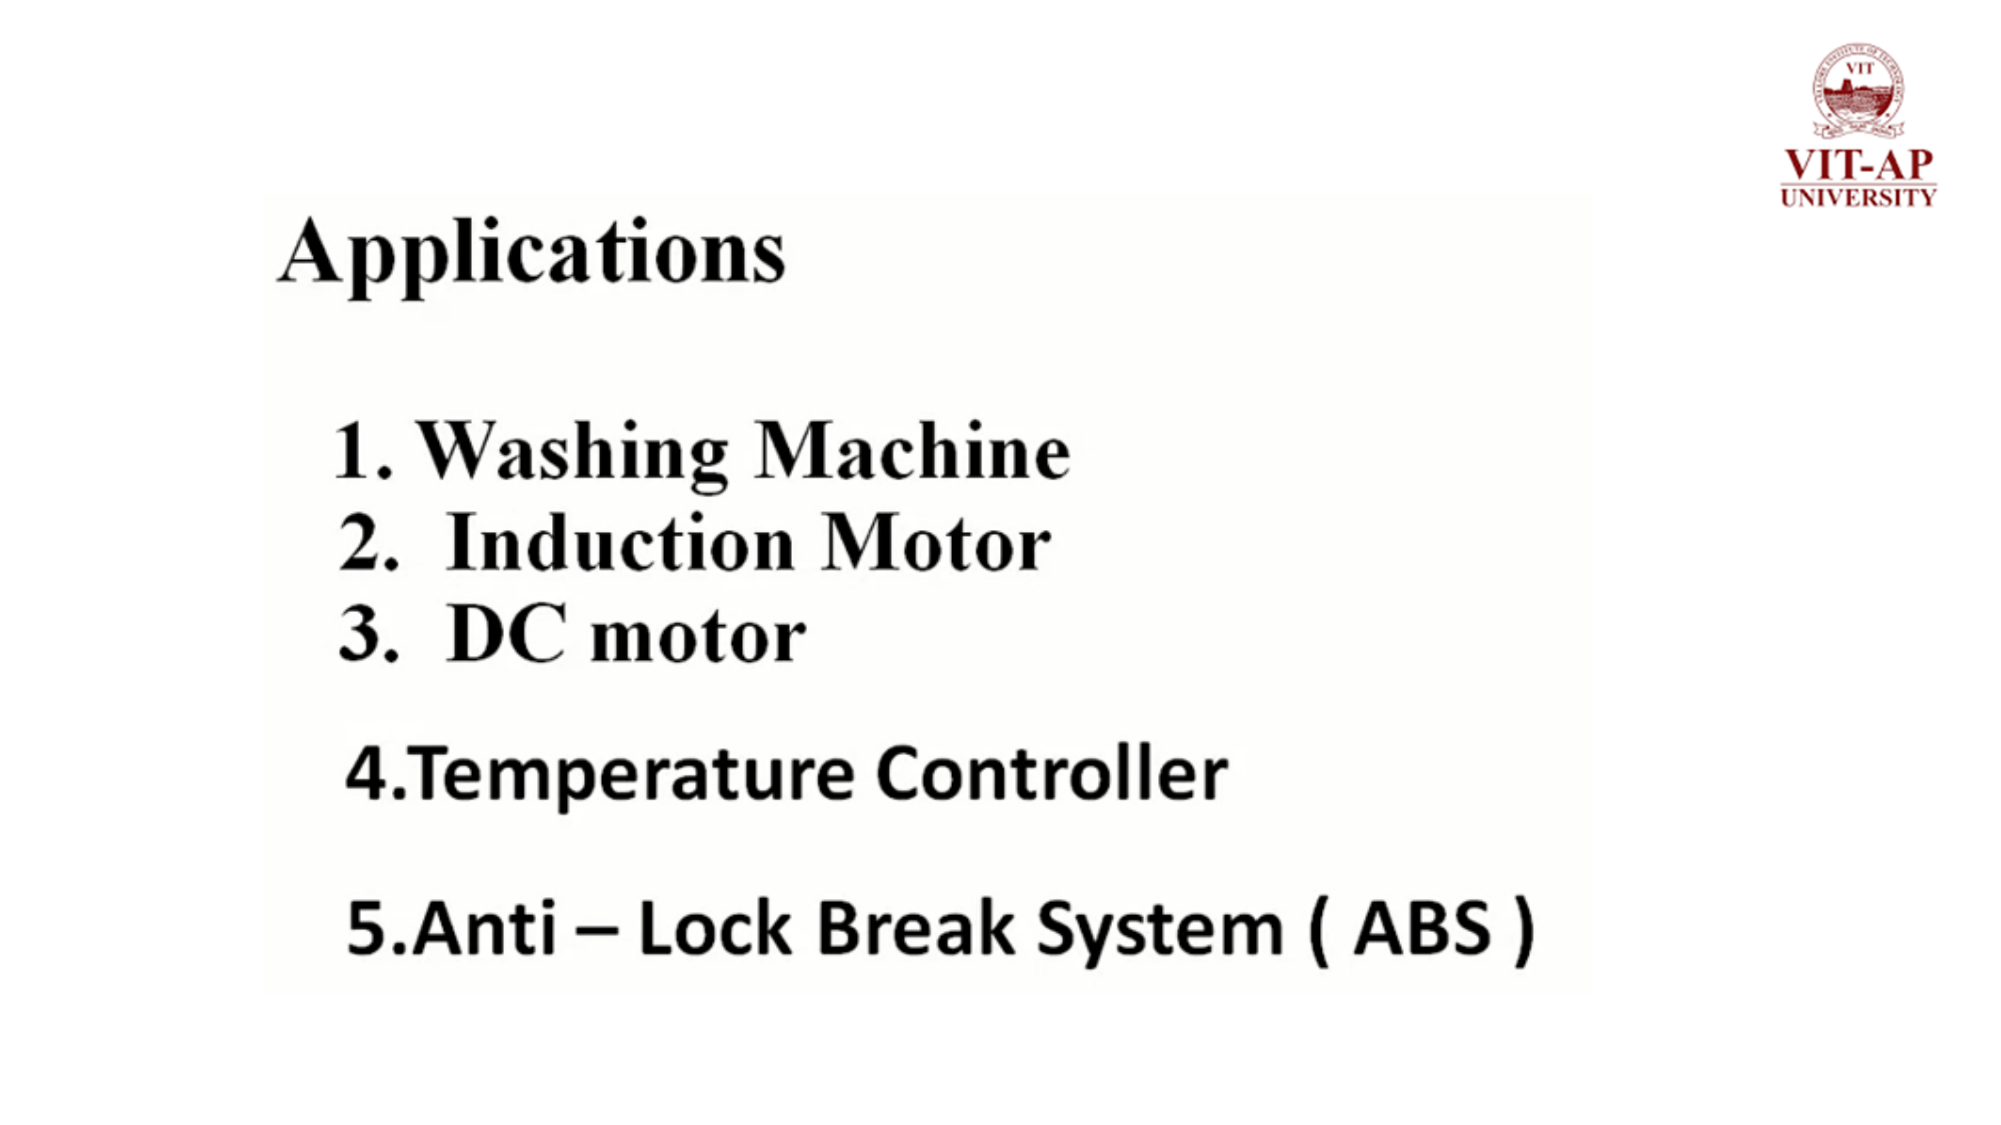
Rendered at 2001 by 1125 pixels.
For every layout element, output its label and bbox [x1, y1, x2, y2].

picture [1723, 0, 1995, 270]
picture [263, 194, 1592, 997]
